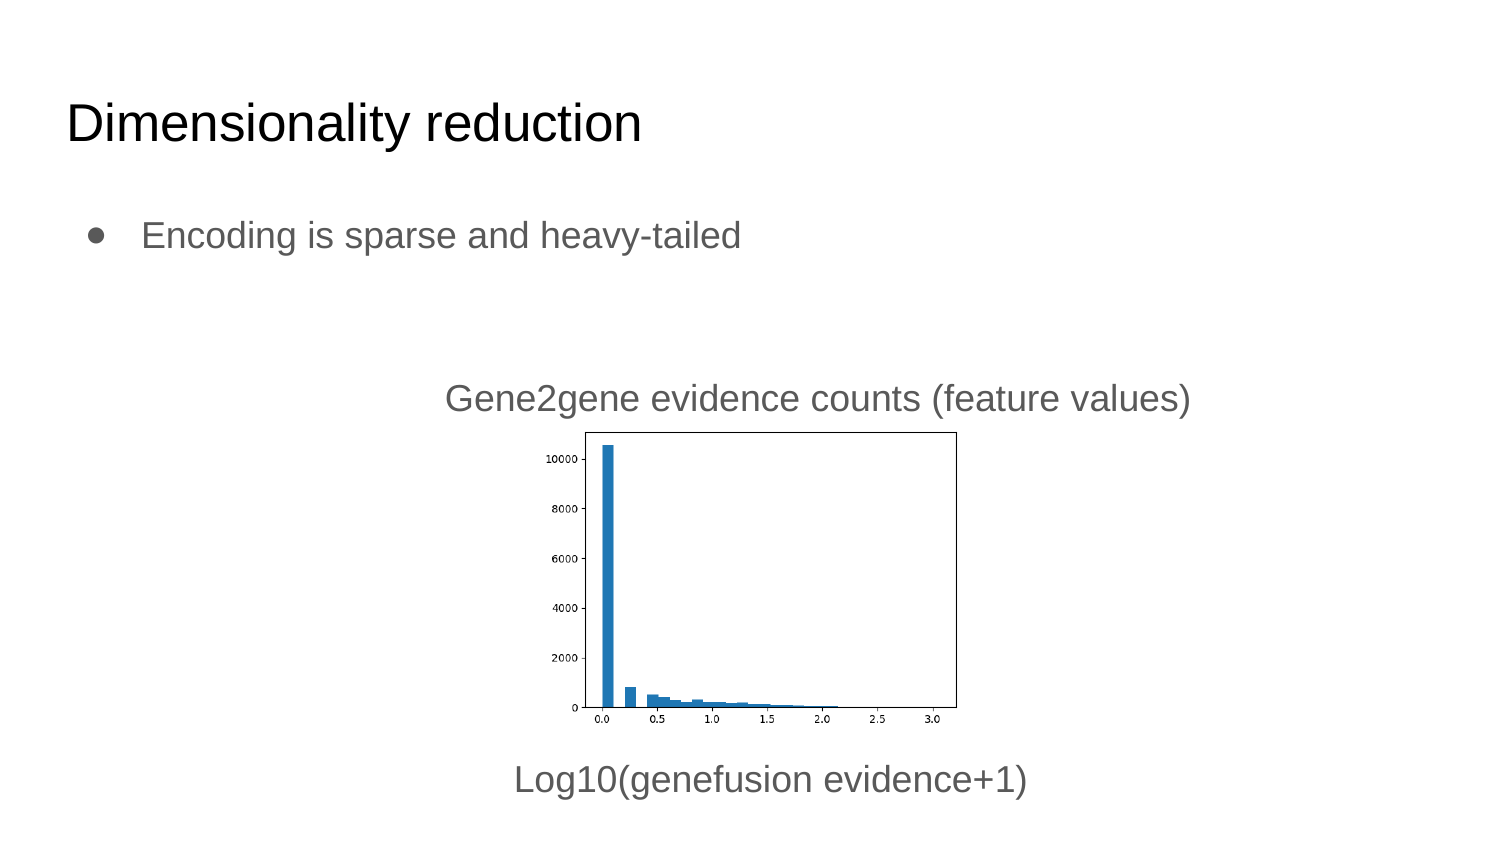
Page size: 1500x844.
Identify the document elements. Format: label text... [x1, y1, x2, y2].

list Encoding is sparse and heavy-tailed [51, 189, 1449, 750]
text_box Gene2gene evidence counts (feature values) [429, 358, 1217, 421]
text_box Log10(genefusion evidence+1) [498, 739, 1087, 777]
picture [537, 428, 963, 733]
title Dimensionality reduction [51, 72, 1449, 167]
